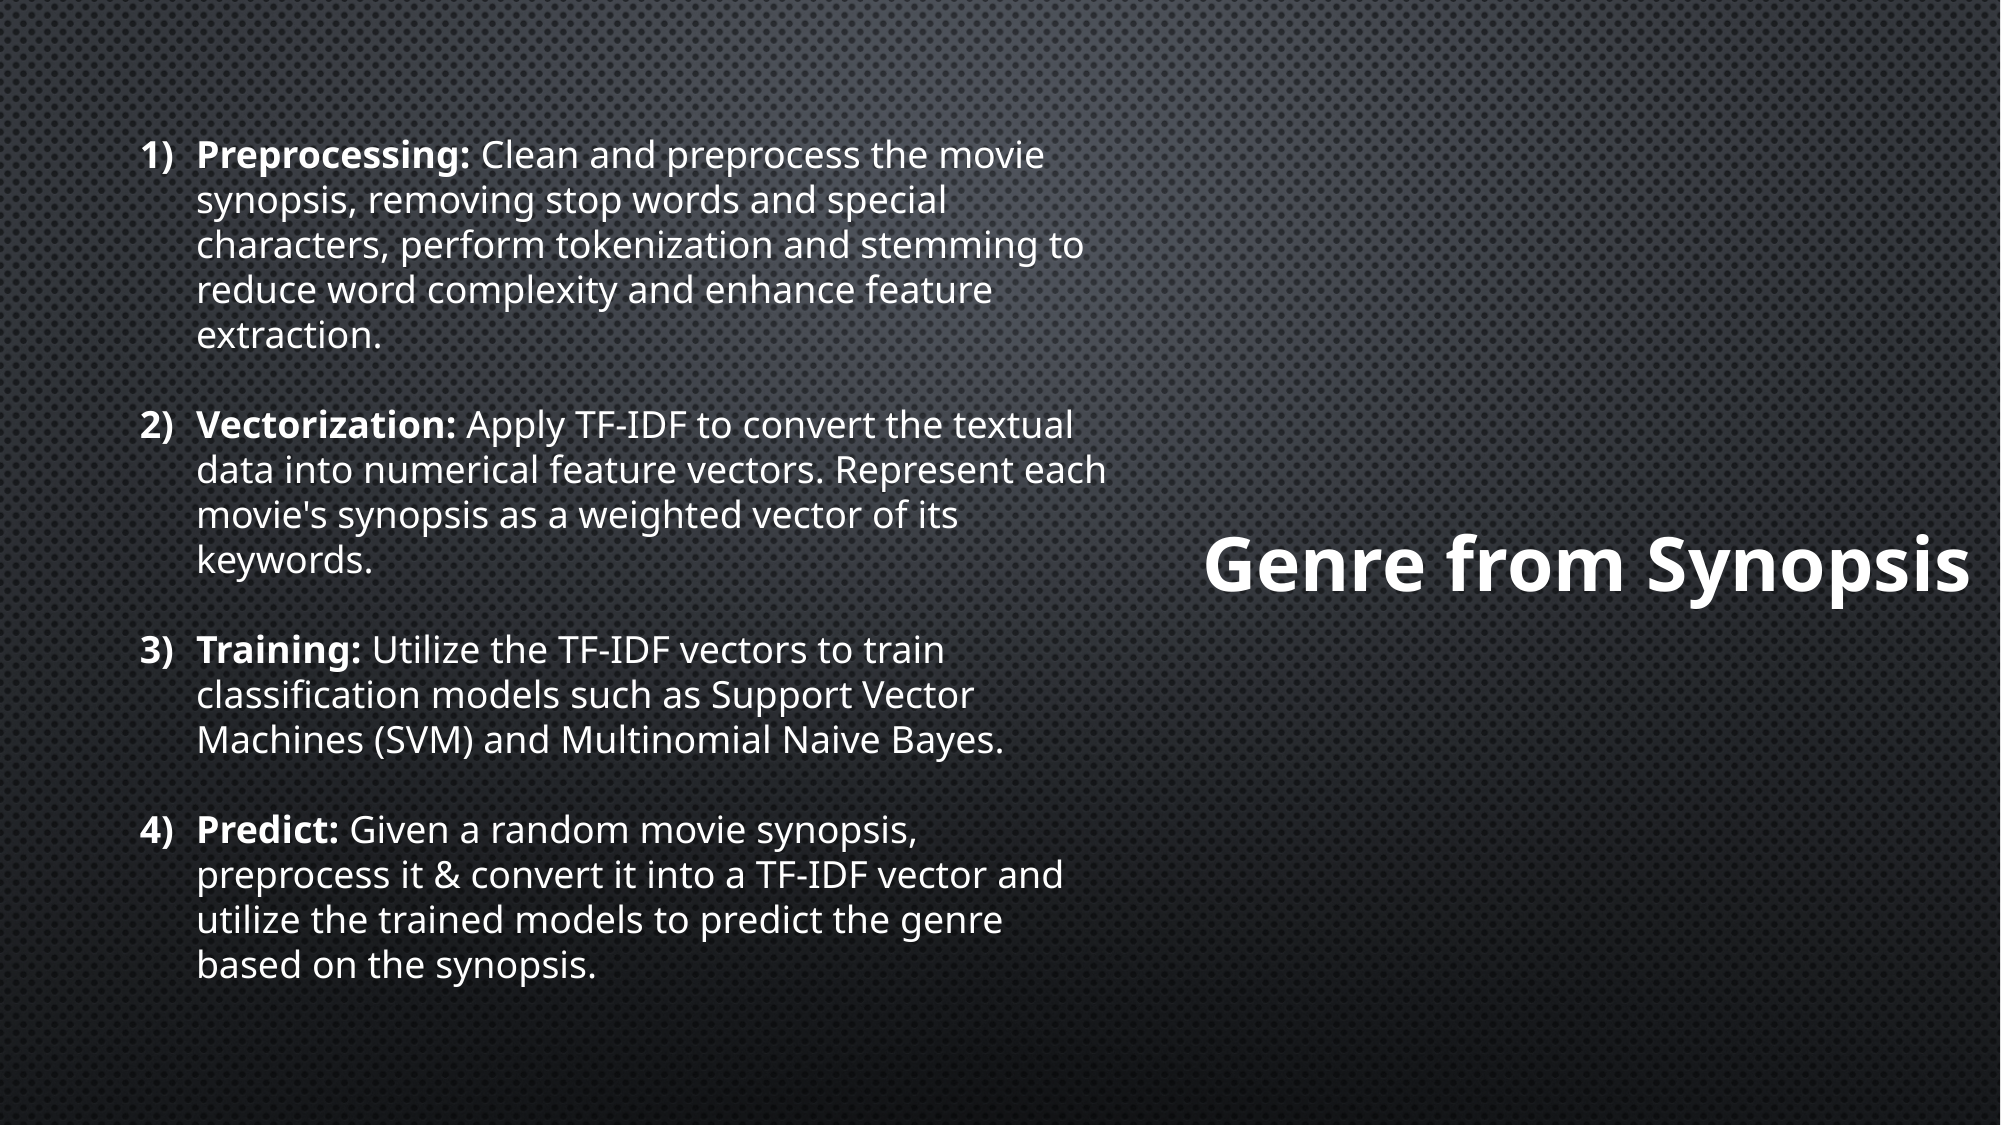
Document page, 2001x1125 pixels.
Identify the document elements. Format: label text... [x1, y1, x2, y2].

text_box Preprocessing: Clean and preprocess the movie synopsis, removing stop words and special characters, perform tokenization and stemming to reduce word complexity and enhance feature extraction. Vectorization: Apply TF-IDF to convert the textual data into numerical feature vectors. Represent each movie's synopsis as a weighted vector of its keywords. Training: Utilize the TF-IDF vectors to train classification models such as Support Vector Machines (SVM) and Multinomial Naive Bayes. Predict: Given a random movie synopsis, preprocess it & convert it into a TF-IDF vector and utilize the trained models to predict the genre based on the synopsis. [125, 123, 1125, 993]
text_box Genre from Synopsis [1187, 509, 2000, 615]
